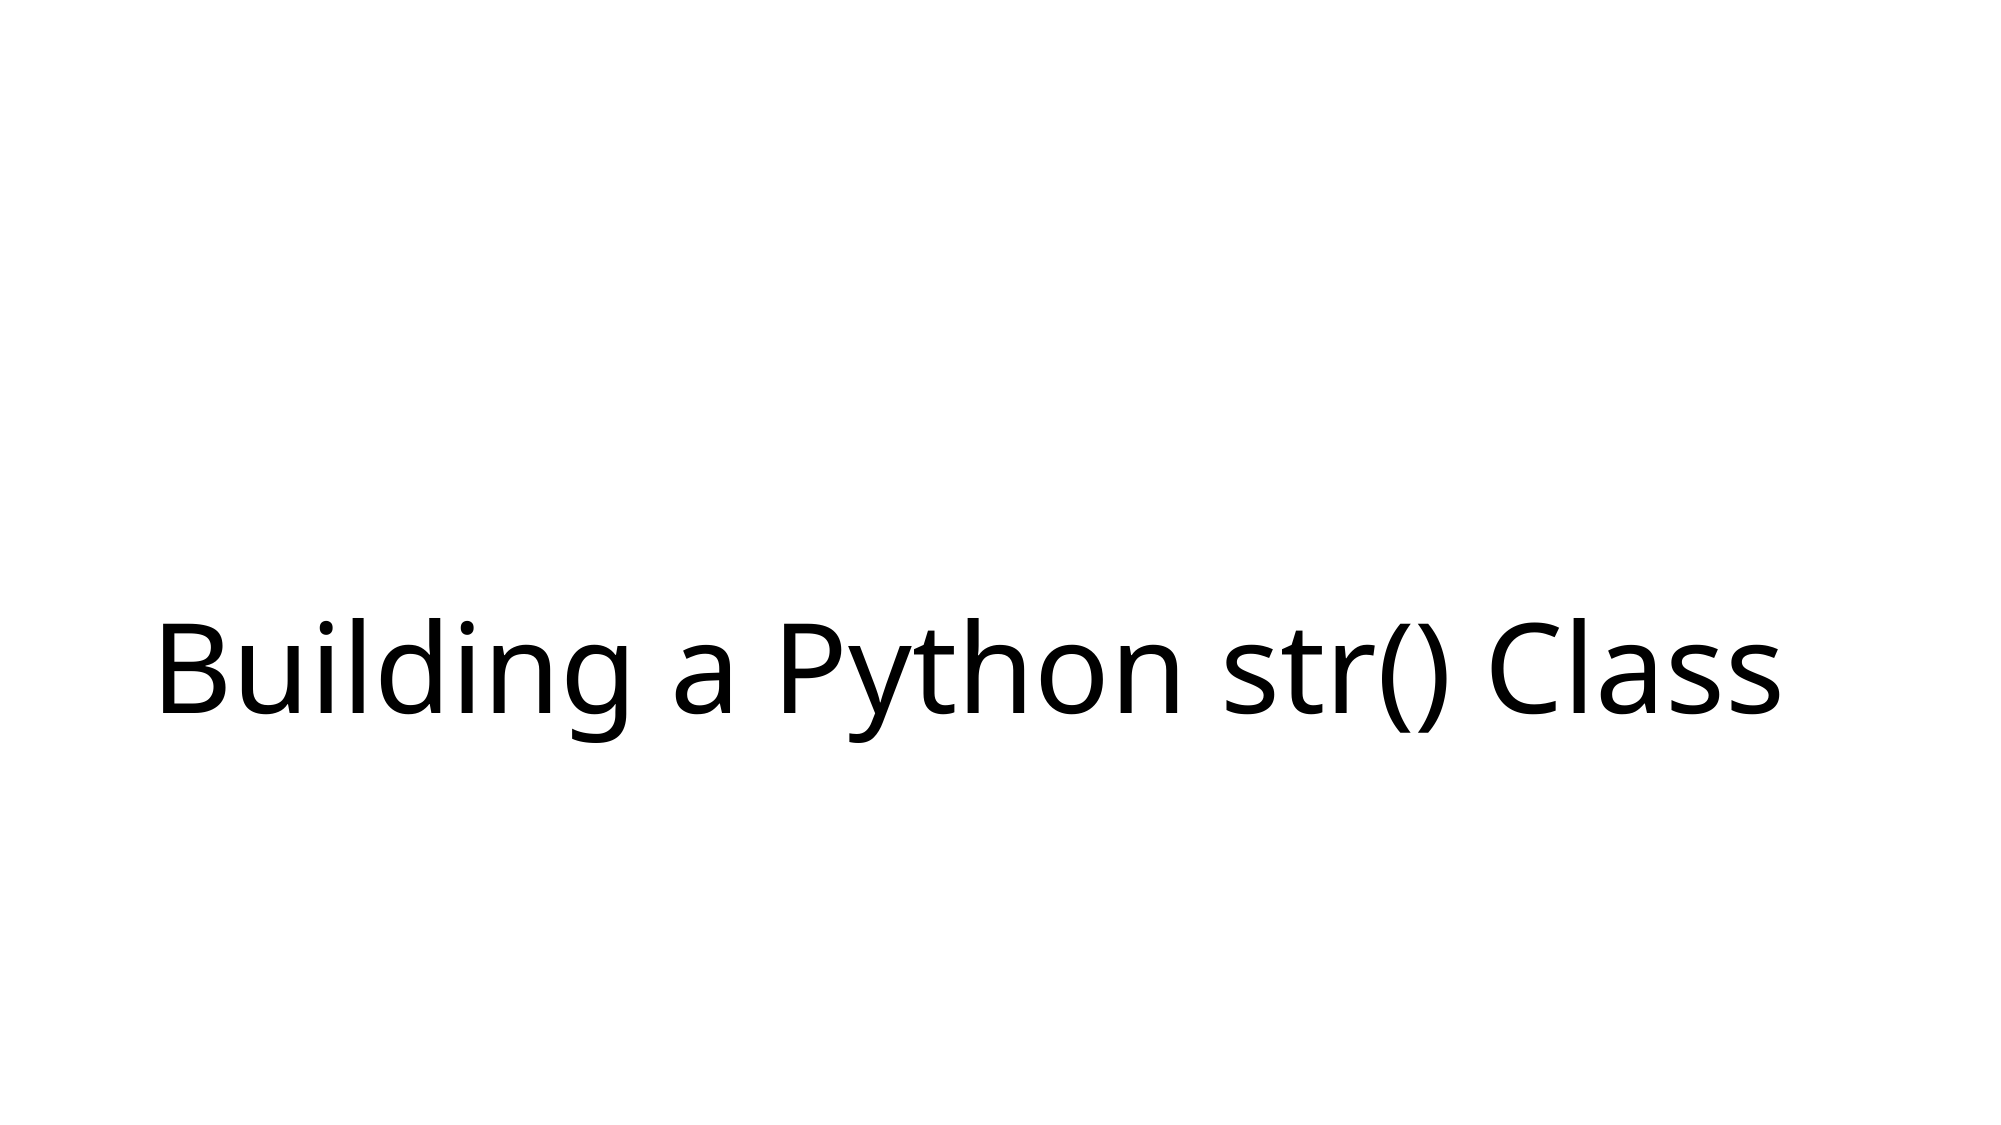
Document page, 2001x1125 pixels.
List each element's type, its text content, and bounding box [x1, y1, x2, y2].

title Building a Python str() Class [136, 280, 1862, 749]
